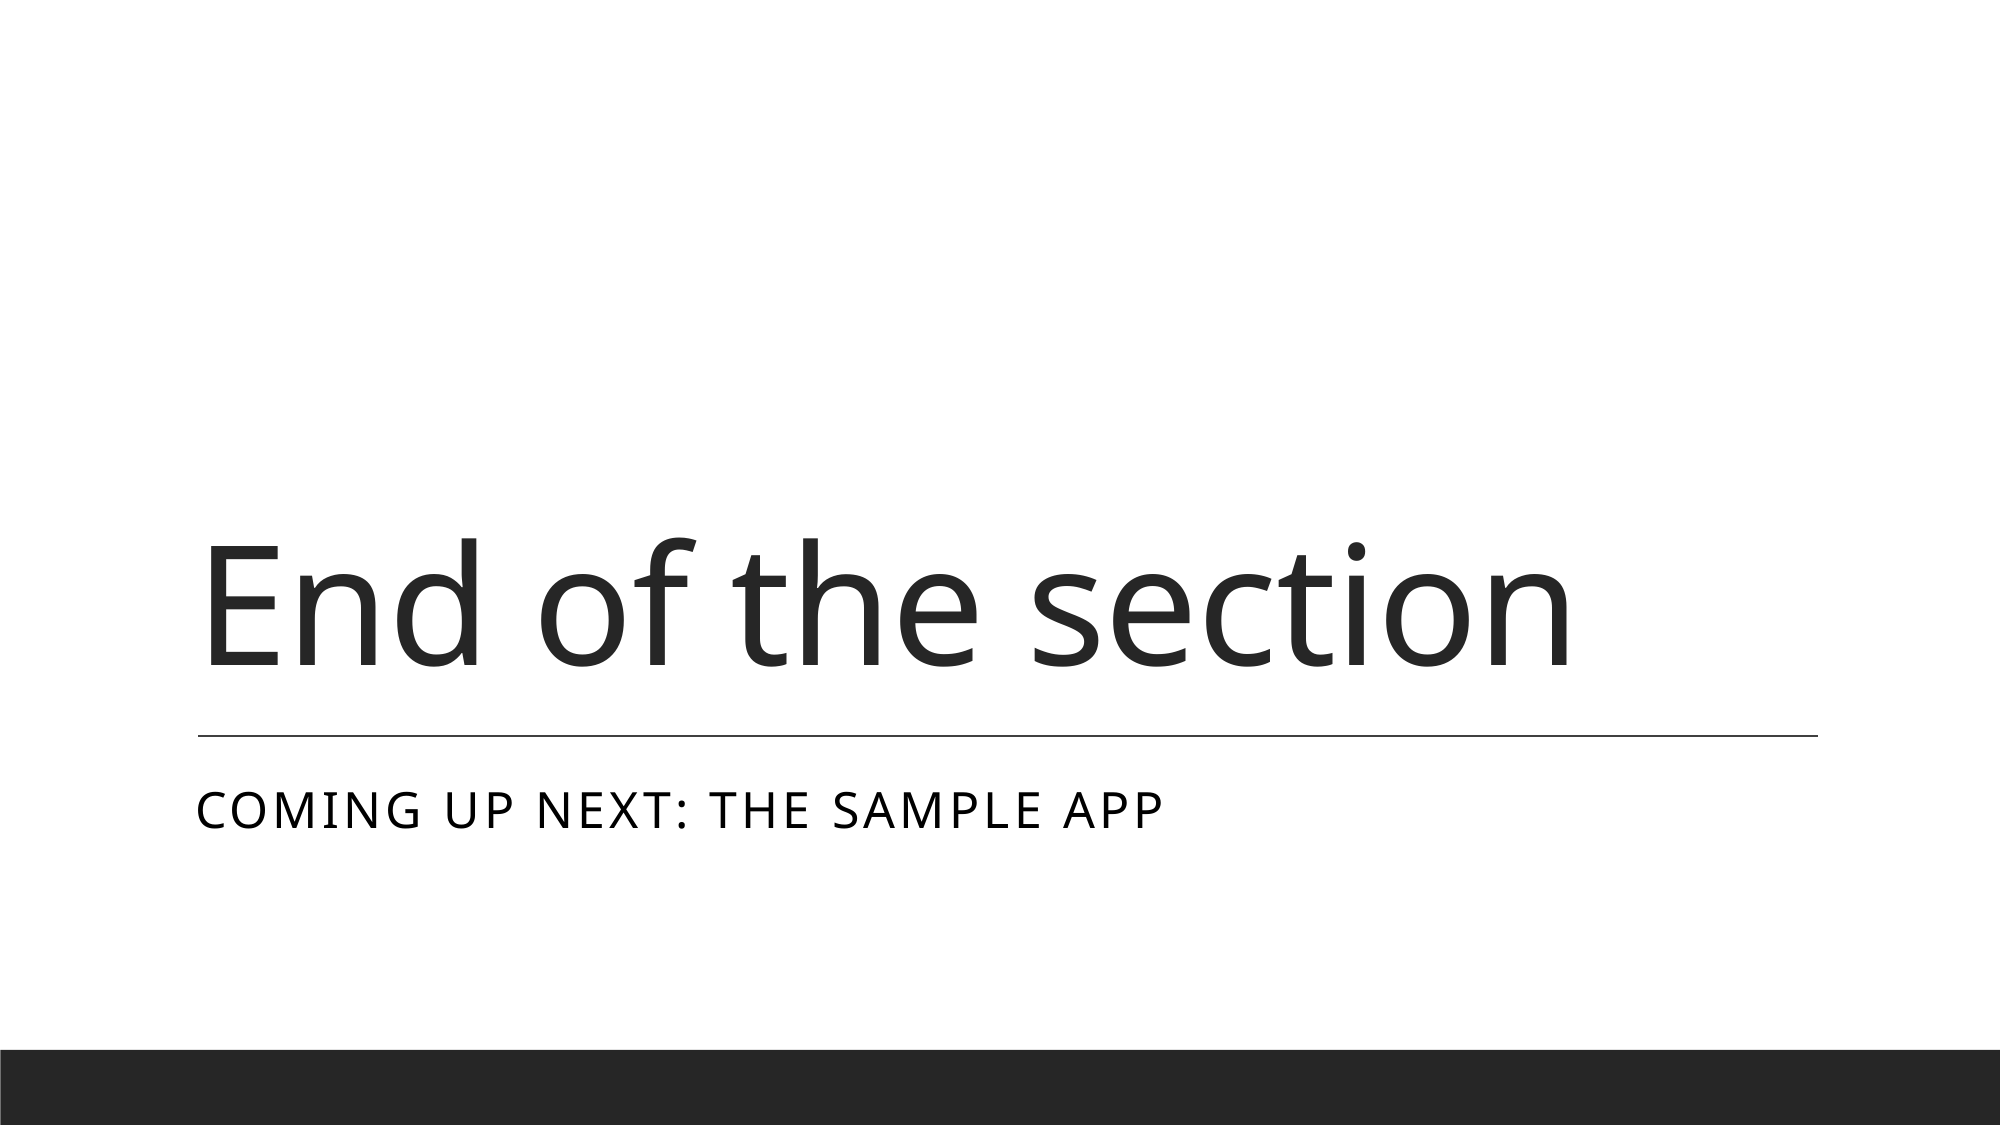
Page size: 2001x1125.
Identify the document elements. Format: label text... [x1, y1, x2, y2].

title End of the section [180, 124, 1830, 710]
list Coming up next: the sample app [180, 765, 1830, 953]
